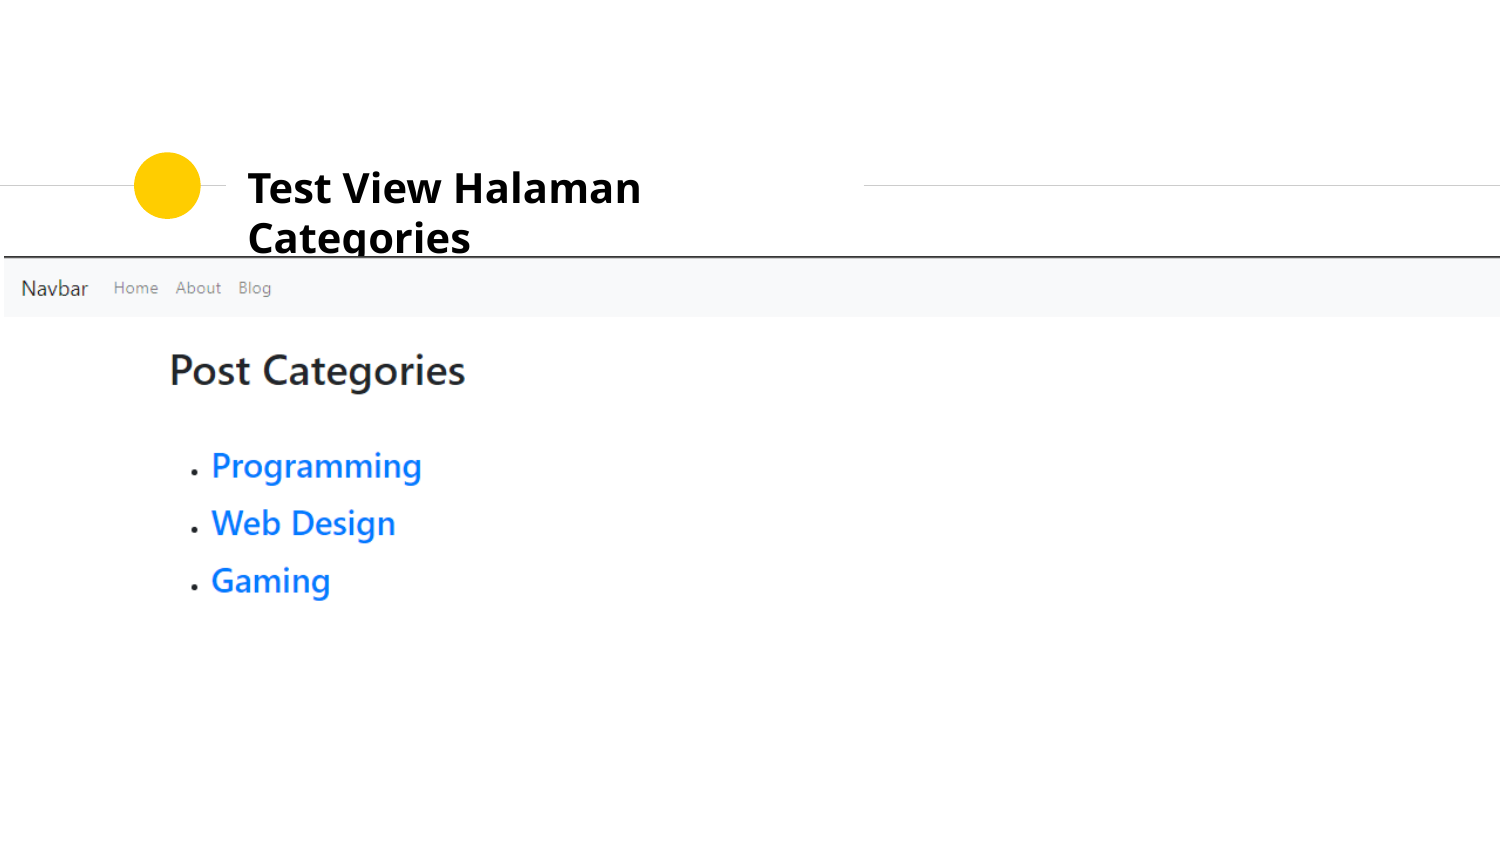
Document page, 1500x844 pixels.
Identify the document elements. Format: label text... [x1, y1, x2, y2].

title Test View Halaman Categories [232, 146, 869, 219]
picture [4, 255, 1500, 690]
